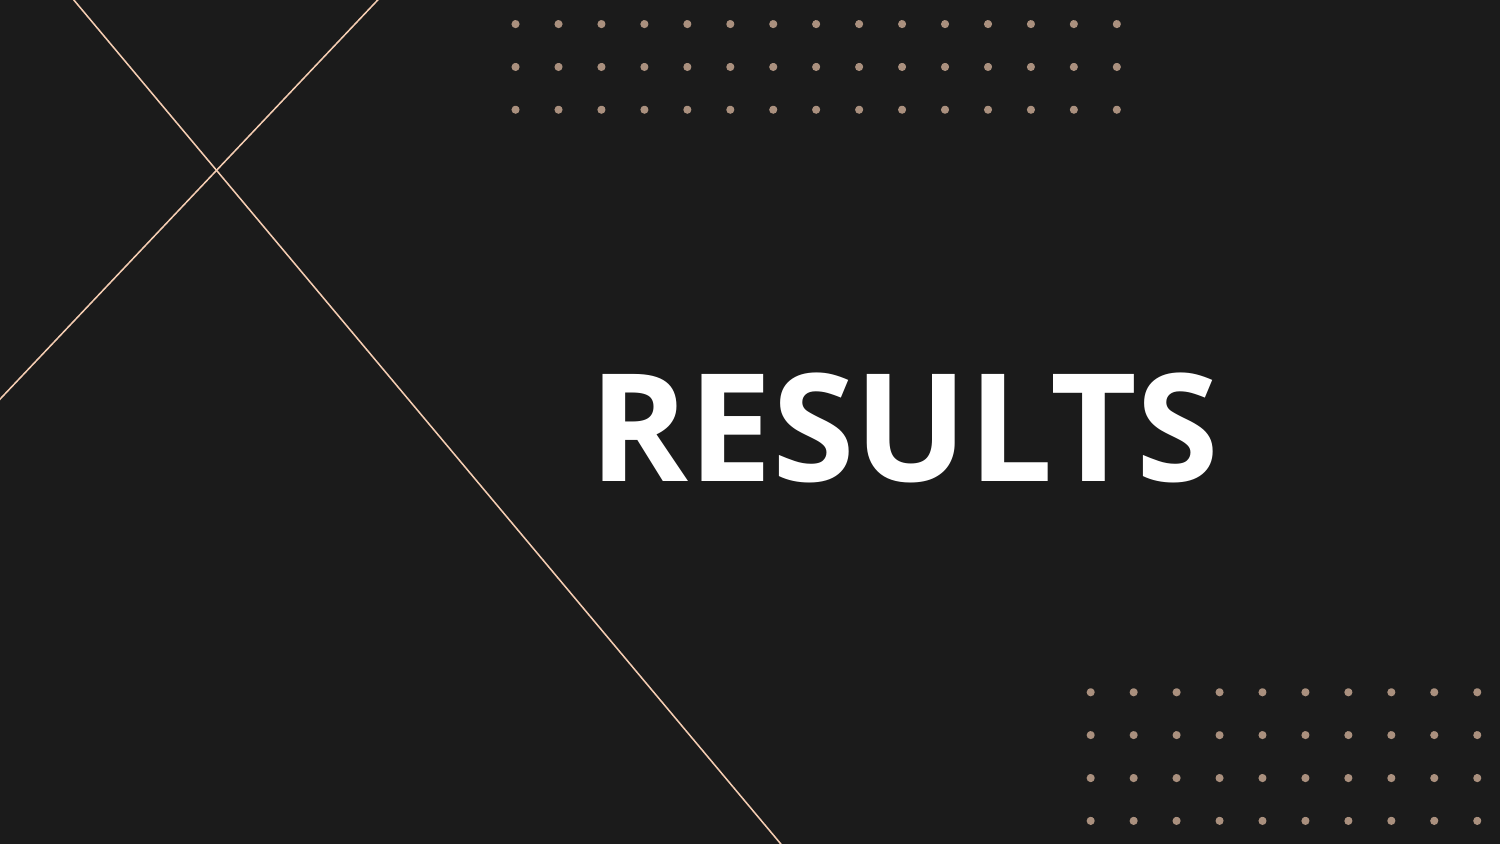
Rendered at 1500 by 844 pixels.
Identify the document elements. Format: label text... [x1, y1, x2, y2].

title RESULTS [328, 214, 1235, 630]
